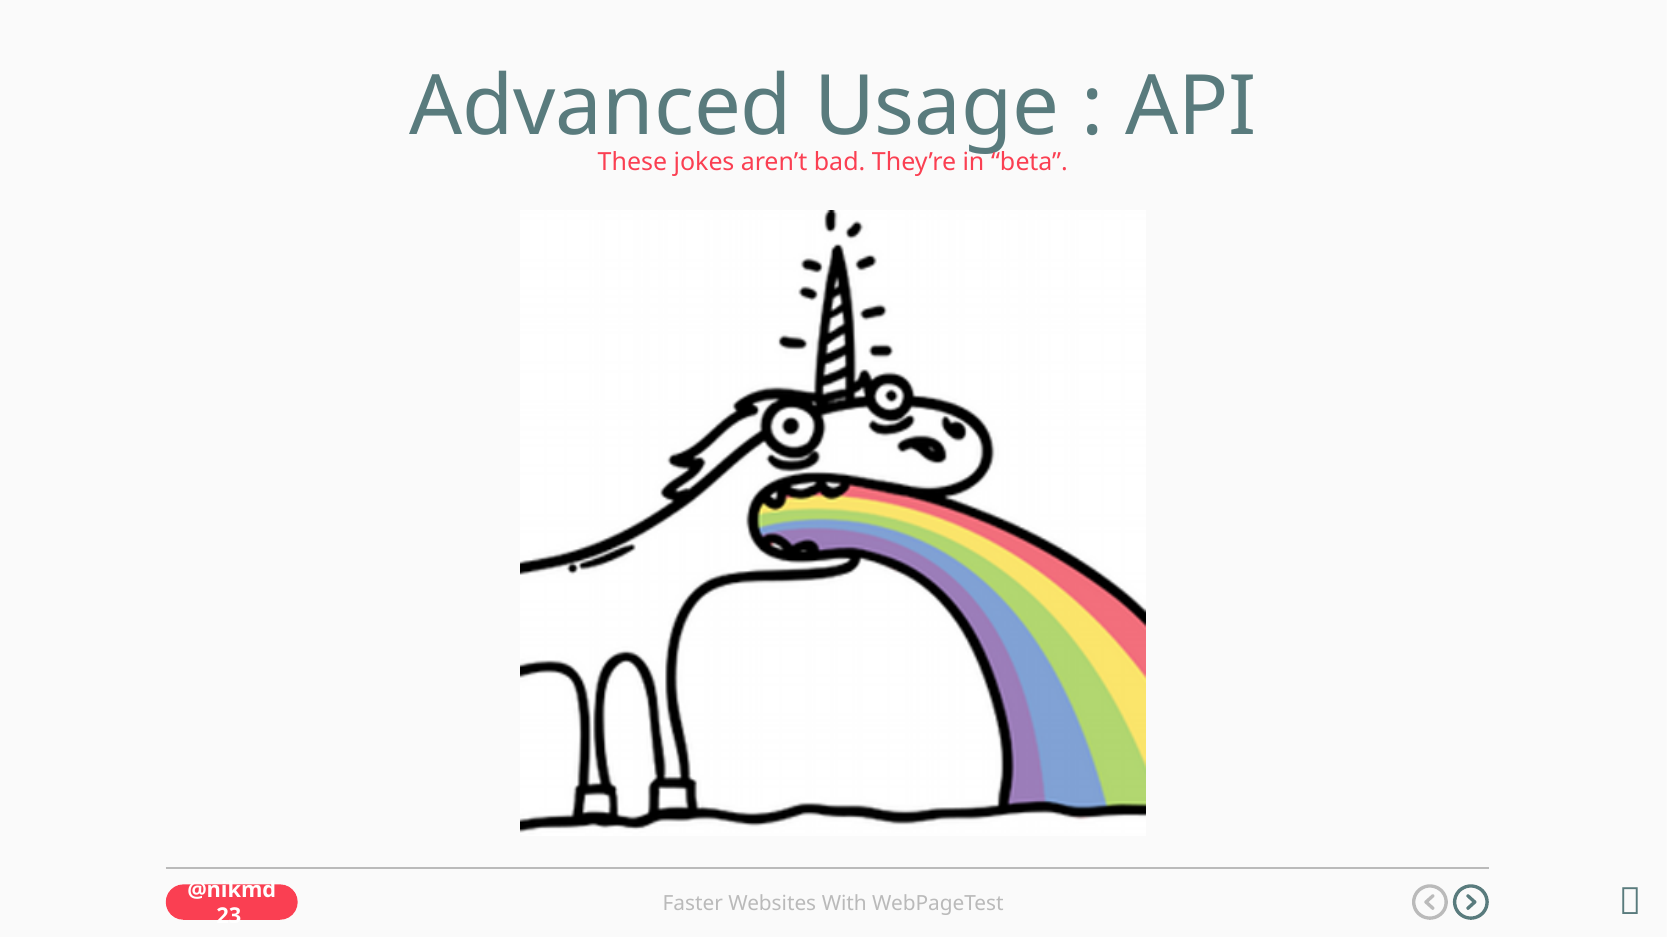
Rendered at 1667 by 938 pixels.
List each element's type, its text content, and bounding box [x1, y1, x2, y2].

list These jokes aren’t bad. They’re in “beta”. [0, 137, 1667, 185]
text_box  [1553, 869, 1657, 938]
list Advanced Usage : API [0, 43, 1667, 137]
picture [520, 210, 1146, 837]
